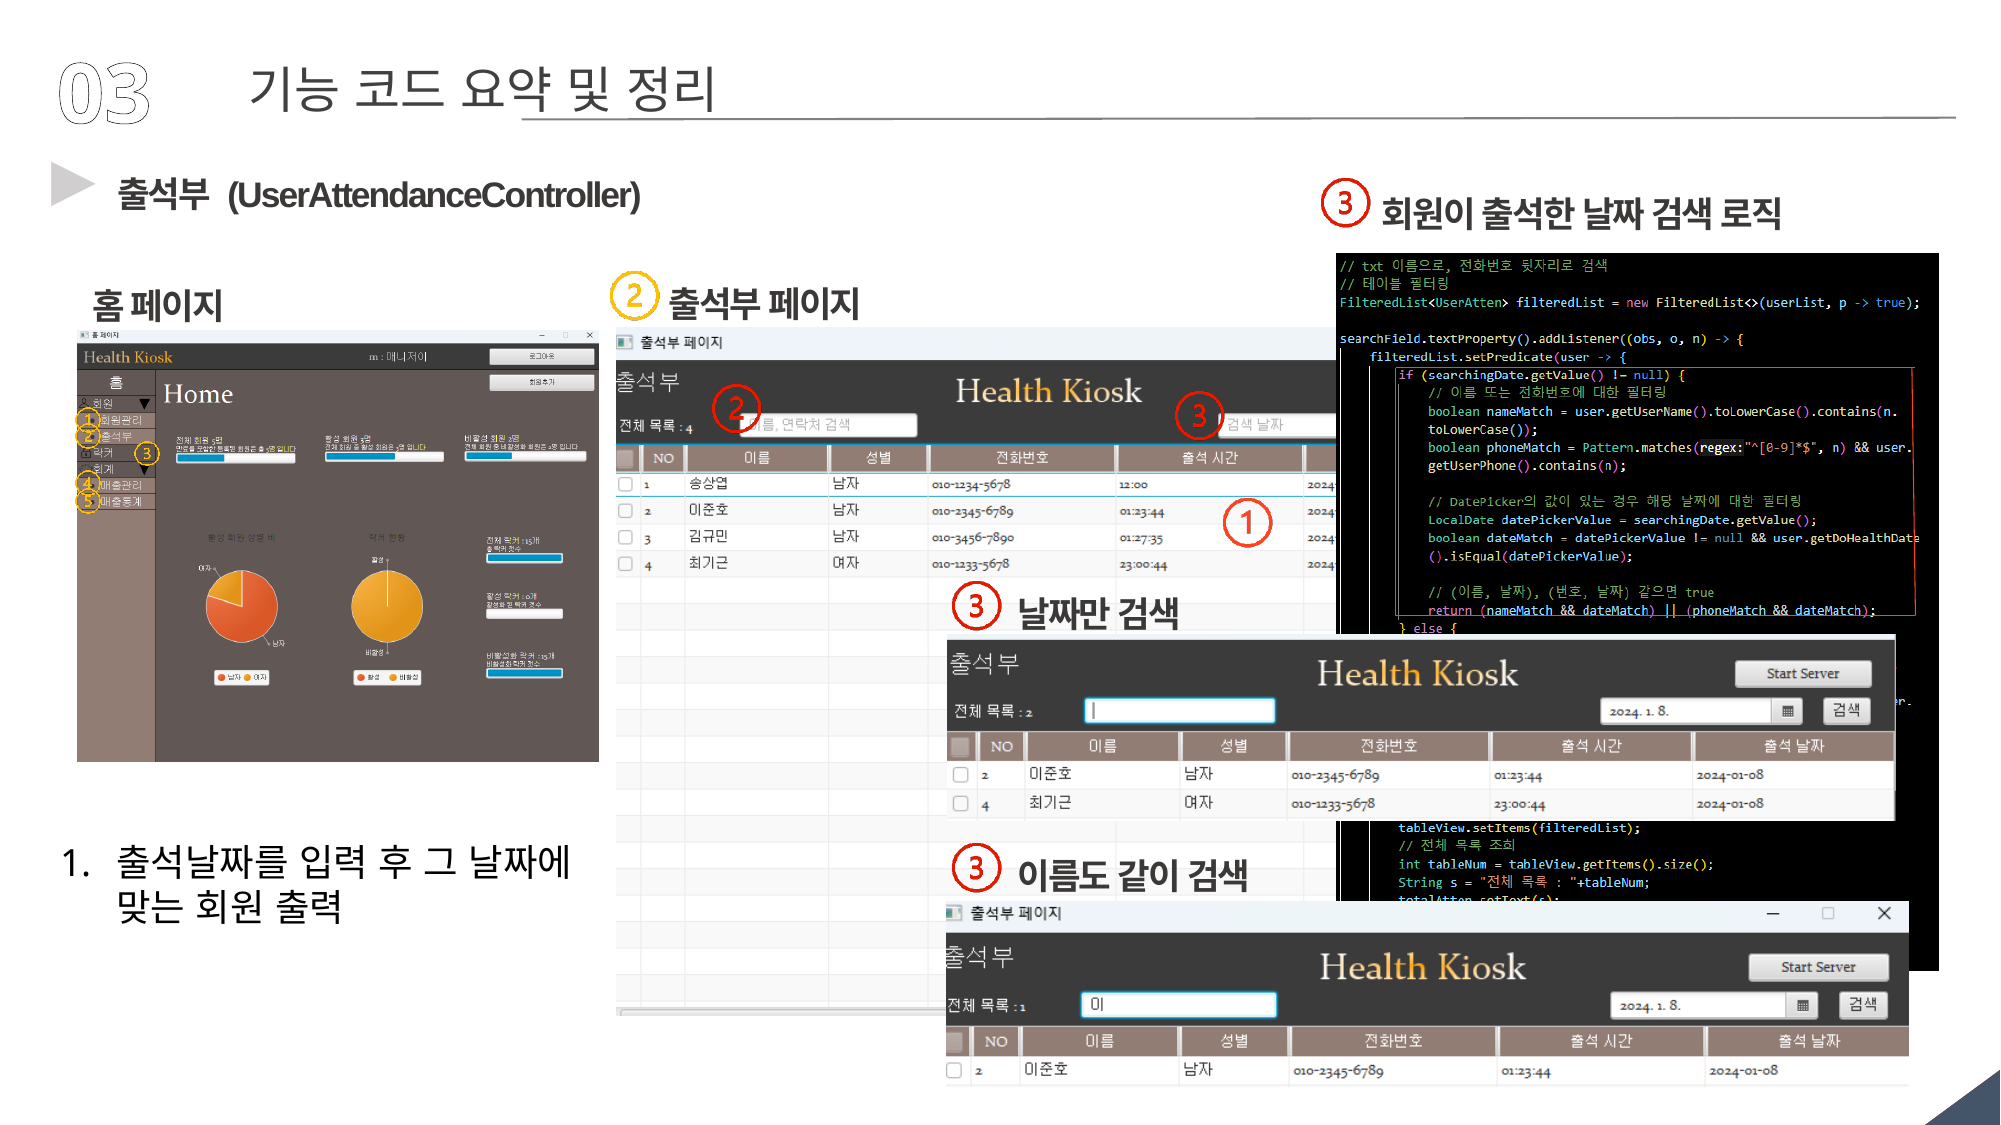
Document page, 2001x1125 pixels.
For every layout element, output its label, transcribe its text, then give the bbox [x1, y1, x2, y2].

picture [604, 265, 664, 325]
picture [1315, 172, 1375, 232]
text_box 회원이 출석한 날짜 검색 로직 [1367, 163, 1843, 243]
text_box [1911, 367, 1916, 616]
text_box 출석날짜를 입력 후 그 날짜에 맞는 회원 출력 [45, 831, 616, 936]
text_box 출석부 (UserAttendanceController) [102, 143, 736, 222]
picture [72, 330, 599, 762]
text_box 홈 페이지 [77, 255, 303, 330]
text_box 03 [41, 32, 233, 143]
text_box ▶ [36, 134, 119, 219]
text_box 기능 코드 요약 및 정리 [233, 51, 734, 127]
text_box 출석부 페이지 [653, 253, 932, 327]
picture [616, 253, 1939, 1088]
